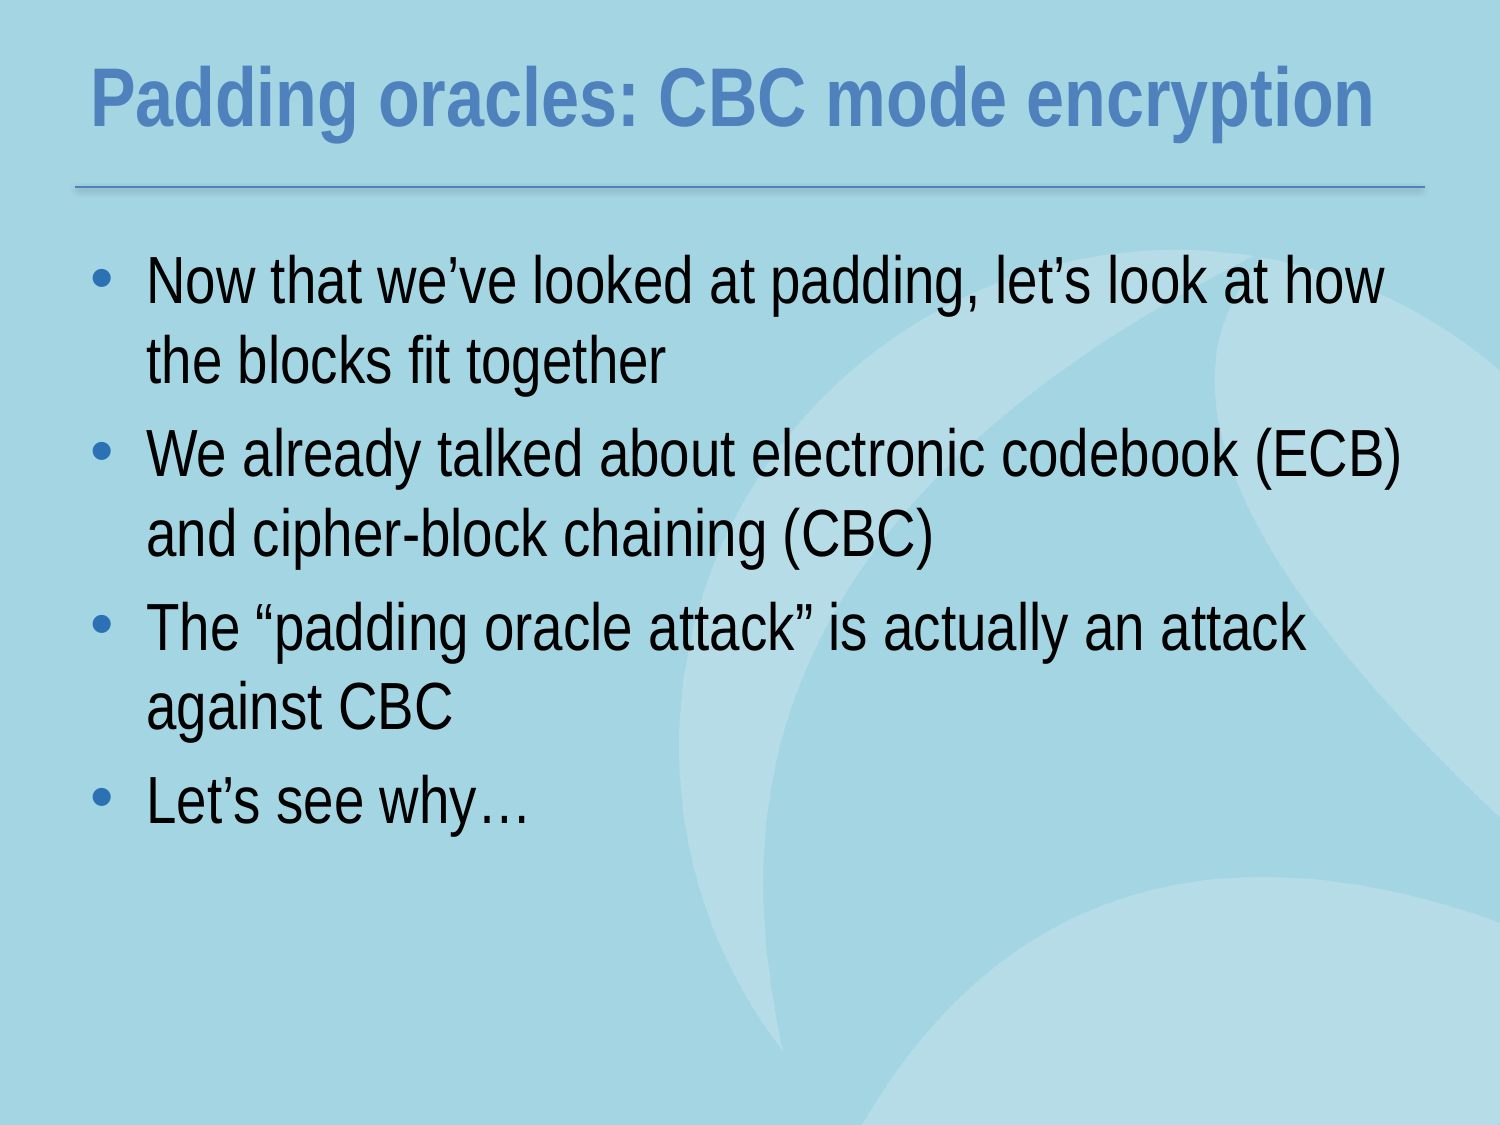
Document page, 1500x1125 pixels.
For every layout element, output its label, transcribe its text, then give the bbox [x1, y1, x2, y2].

title Padding oracles: CBC mode encryption [75, 0, 1425, 187]
list Now that we’ve looked at padding, let’s look at how the blocks fit together We already talked about electronic codebook (ECB) and cipher-block chaining (CBC) The “padding oracle attack” is actually an attack against CBC Let’s see why… [75, 229, 1425, 1066]
text_box Add padding [678, 249, 1500, 1125]
